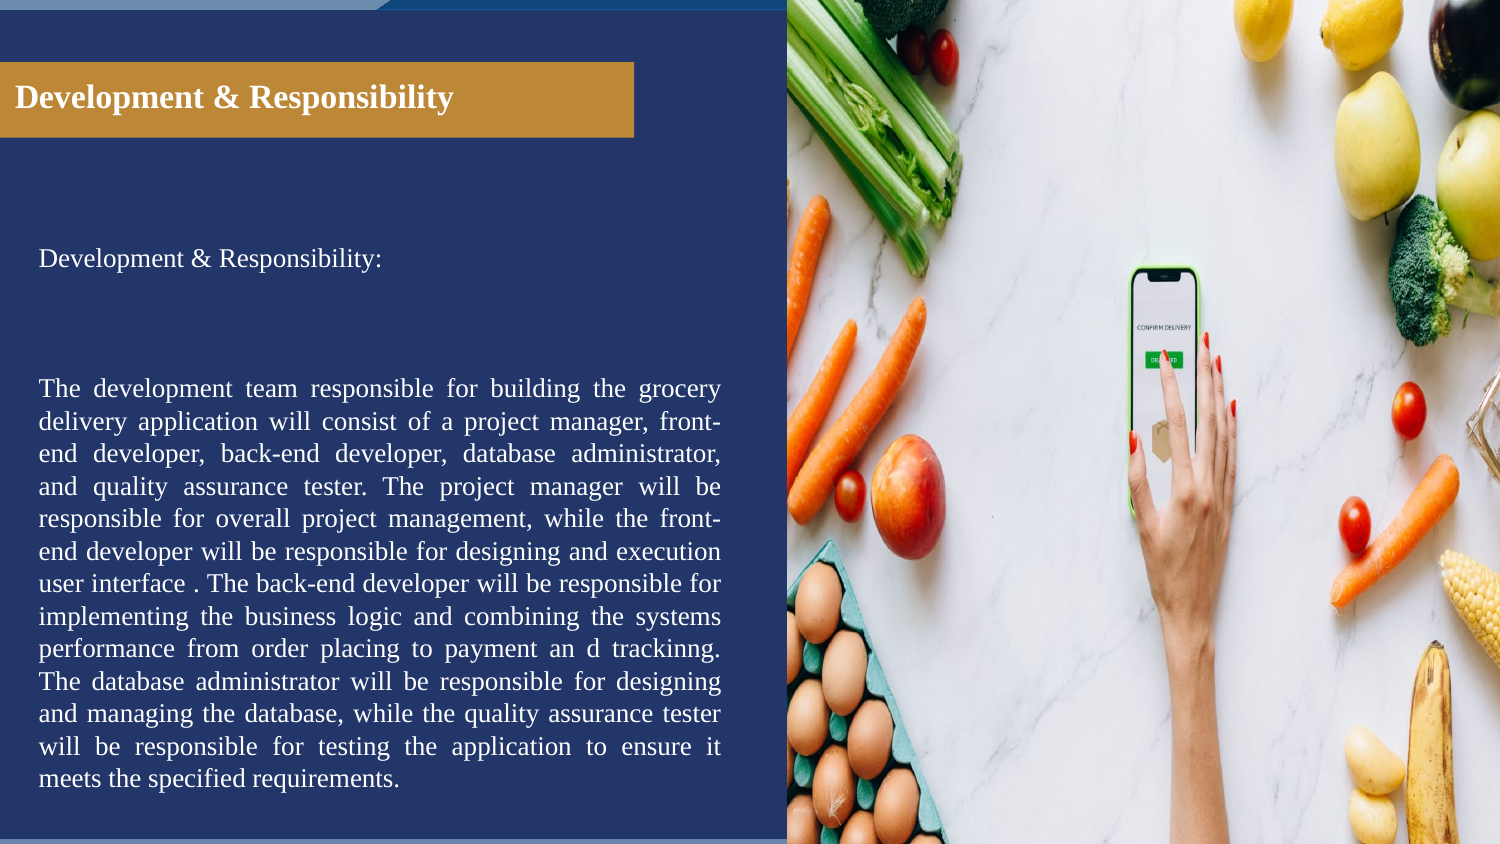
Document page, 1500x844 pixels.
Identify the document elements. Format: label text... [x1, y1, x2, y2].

list Development & Responsibility: The development team responsible for building the grocery delivery application will consist of a project manager, front-end developer, back-end developer, database administrator, and quality assurance tester. The project manager will be responsible for overall project management, while the front-end developer will be responsible for designing and execution user interface . The back-end developer will be responsible for implementing the business logic and combining the systems performance from order placing to payment an d trackinng. The database administrator will be responsible for designing and managing the database, while the quality assurance tester will be responsible for testing the application to ensure it meets the specified requirements. [23, 233, 737, 732]
title Development & Responsibility [0, 66, 622, 124]
picture [0, 0, 1500, 844]
